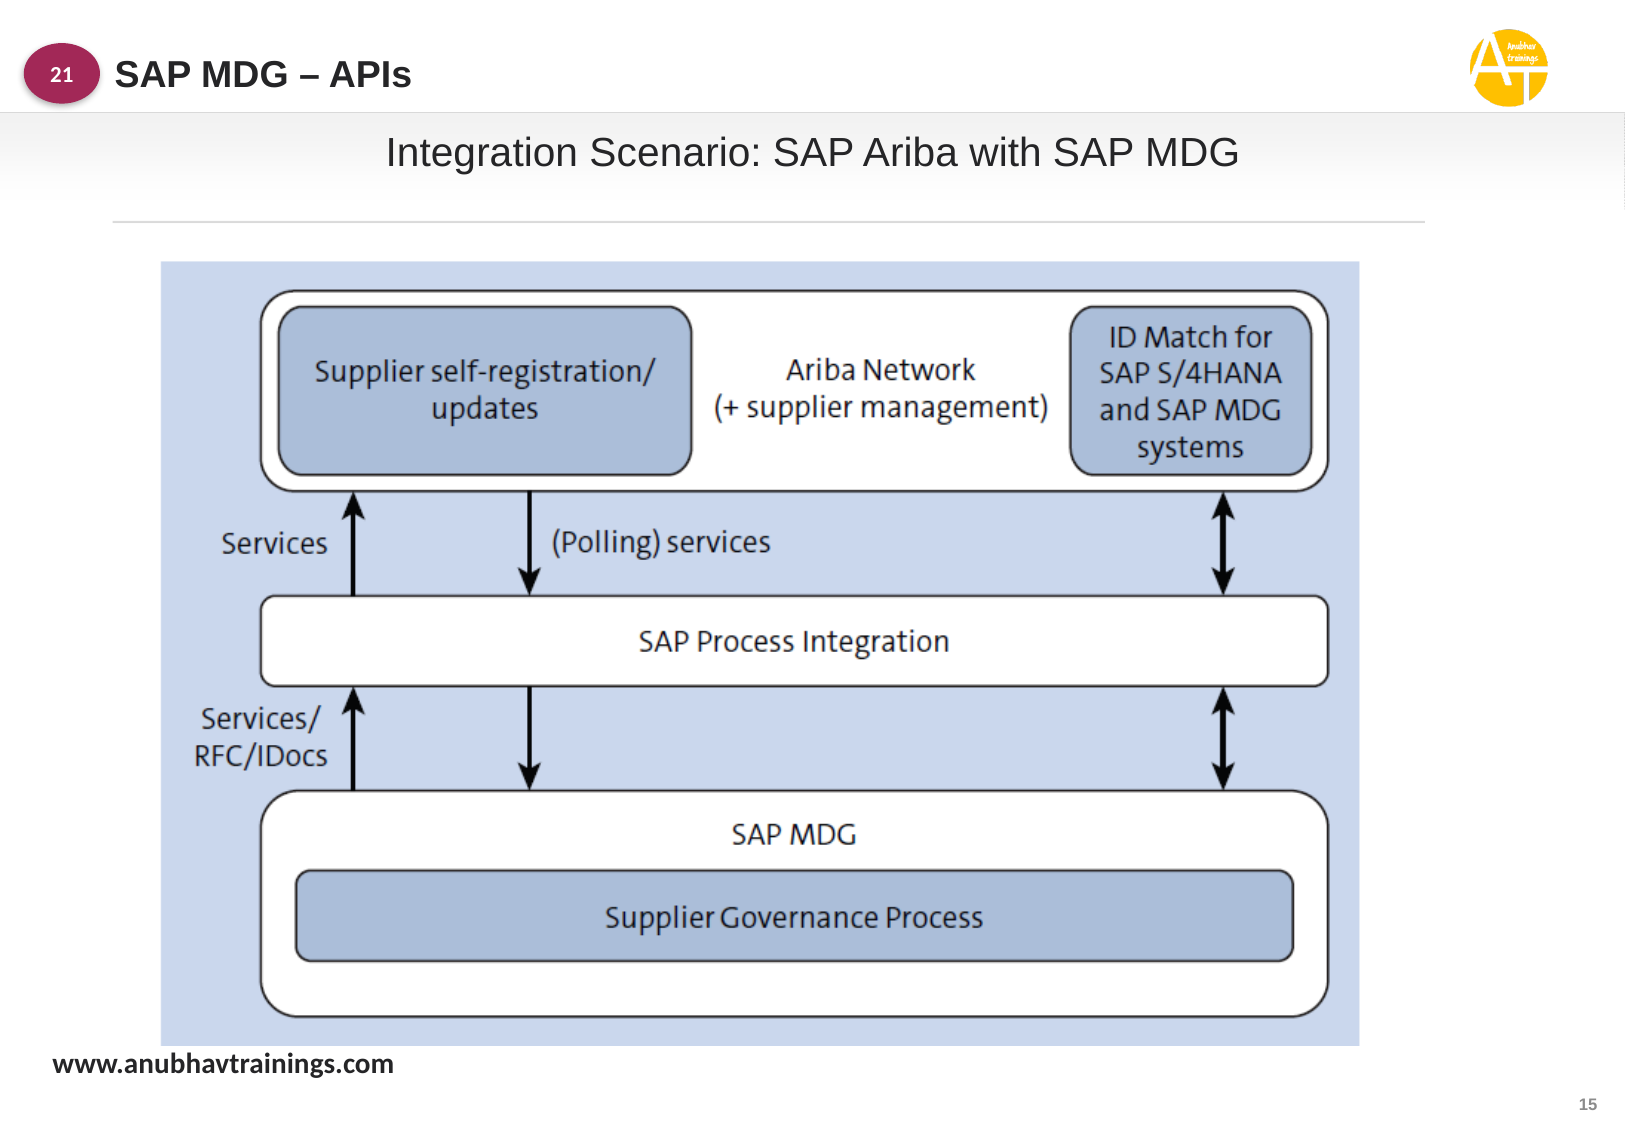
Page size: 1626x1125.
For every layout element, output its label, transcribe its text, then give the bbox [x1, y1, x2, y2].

picture [112, 220, 1426, 1046]
text_box SAP MDG – APIs [99, 42, 1438, 103]
text_box 21 [23, 42, 101, 105]
title Integration Scenario: SAP Ariba with SAP MDG [30, 124, 1595, 314]
picture [0, 113, 1625, 210]
picture [1462, 24, 1552, 112]
